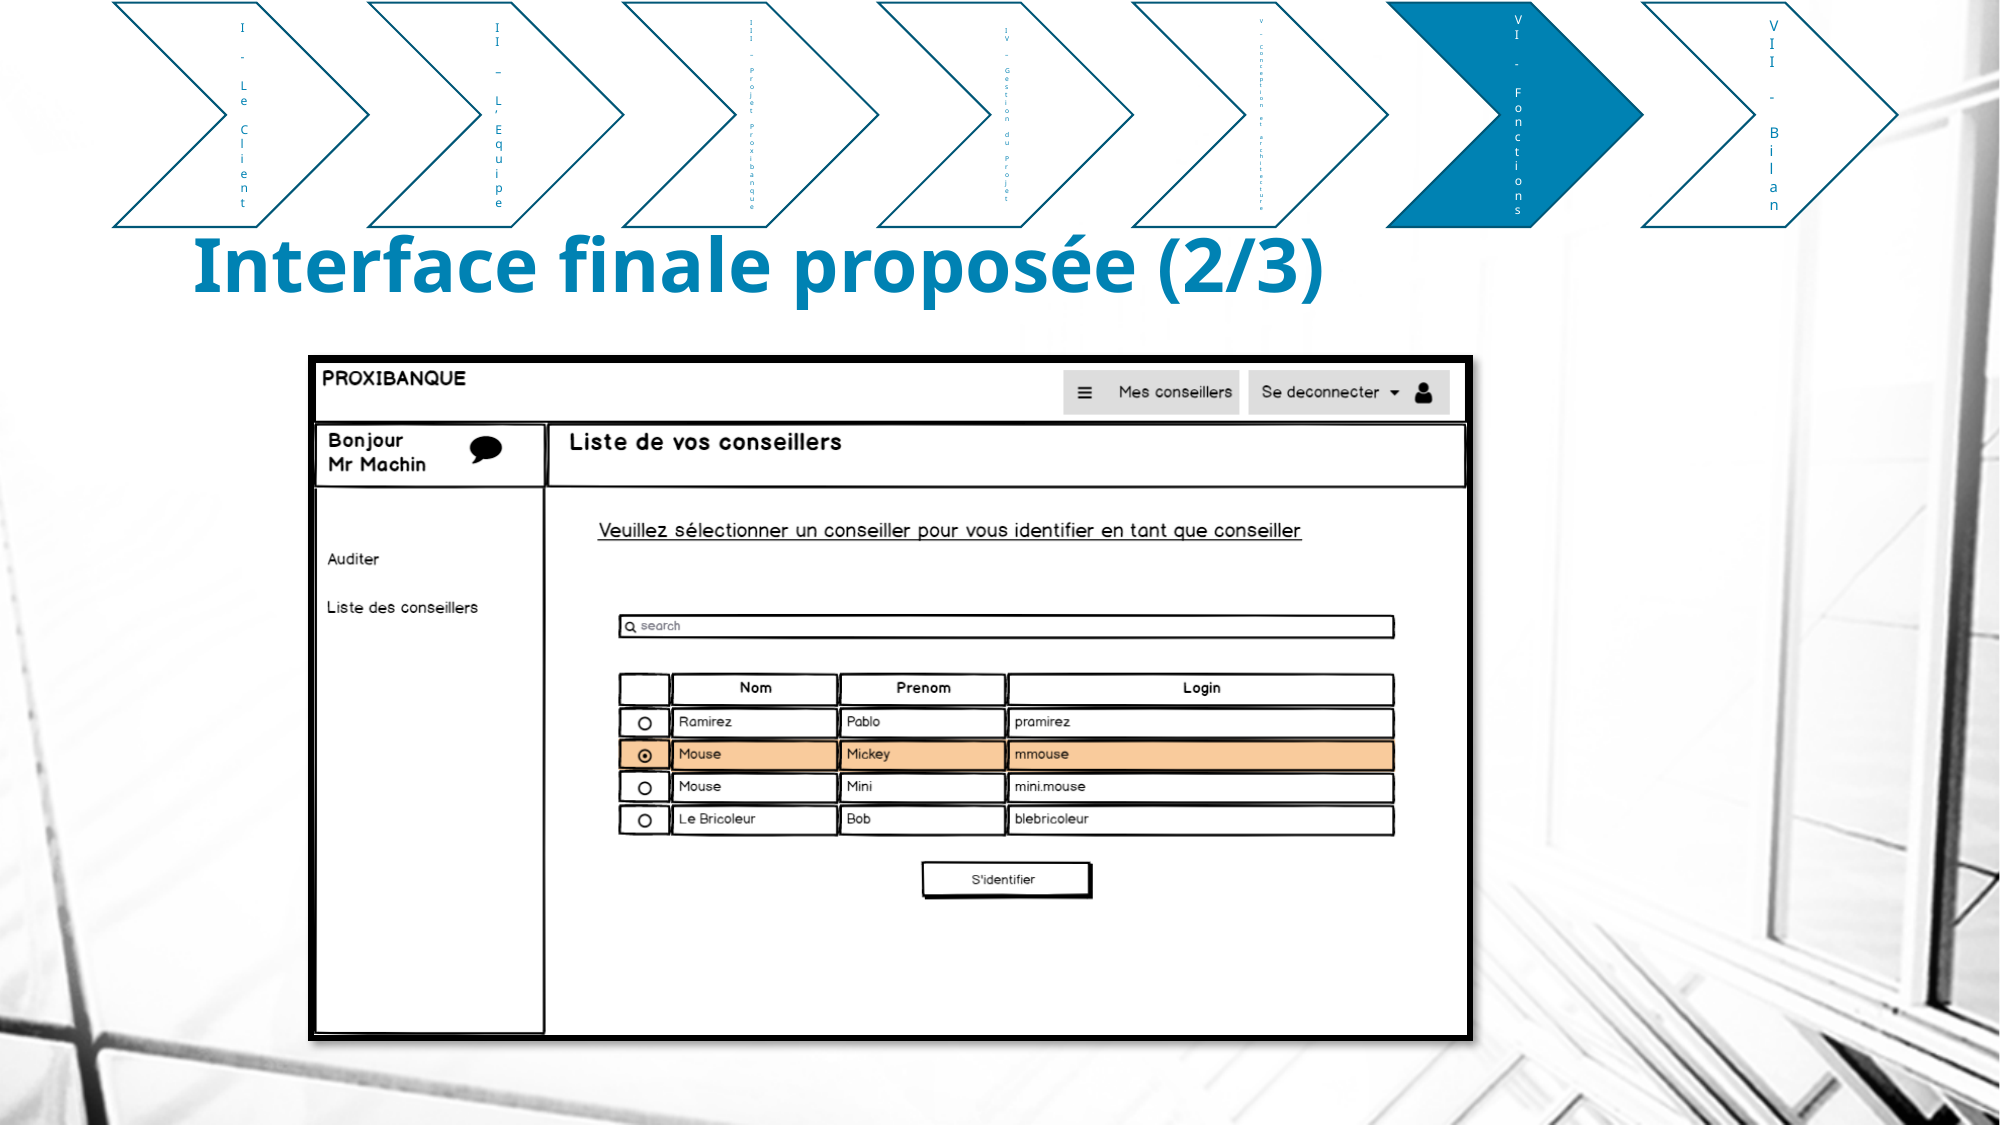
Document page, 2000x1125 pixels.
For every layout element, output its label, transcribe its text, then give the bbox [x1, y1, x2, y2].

picture [0, 0, 2000, 1125]
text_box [113, 2, 1898, 227]
title Interface finale proposée (2/3) [178, 227, 1604, 315]
